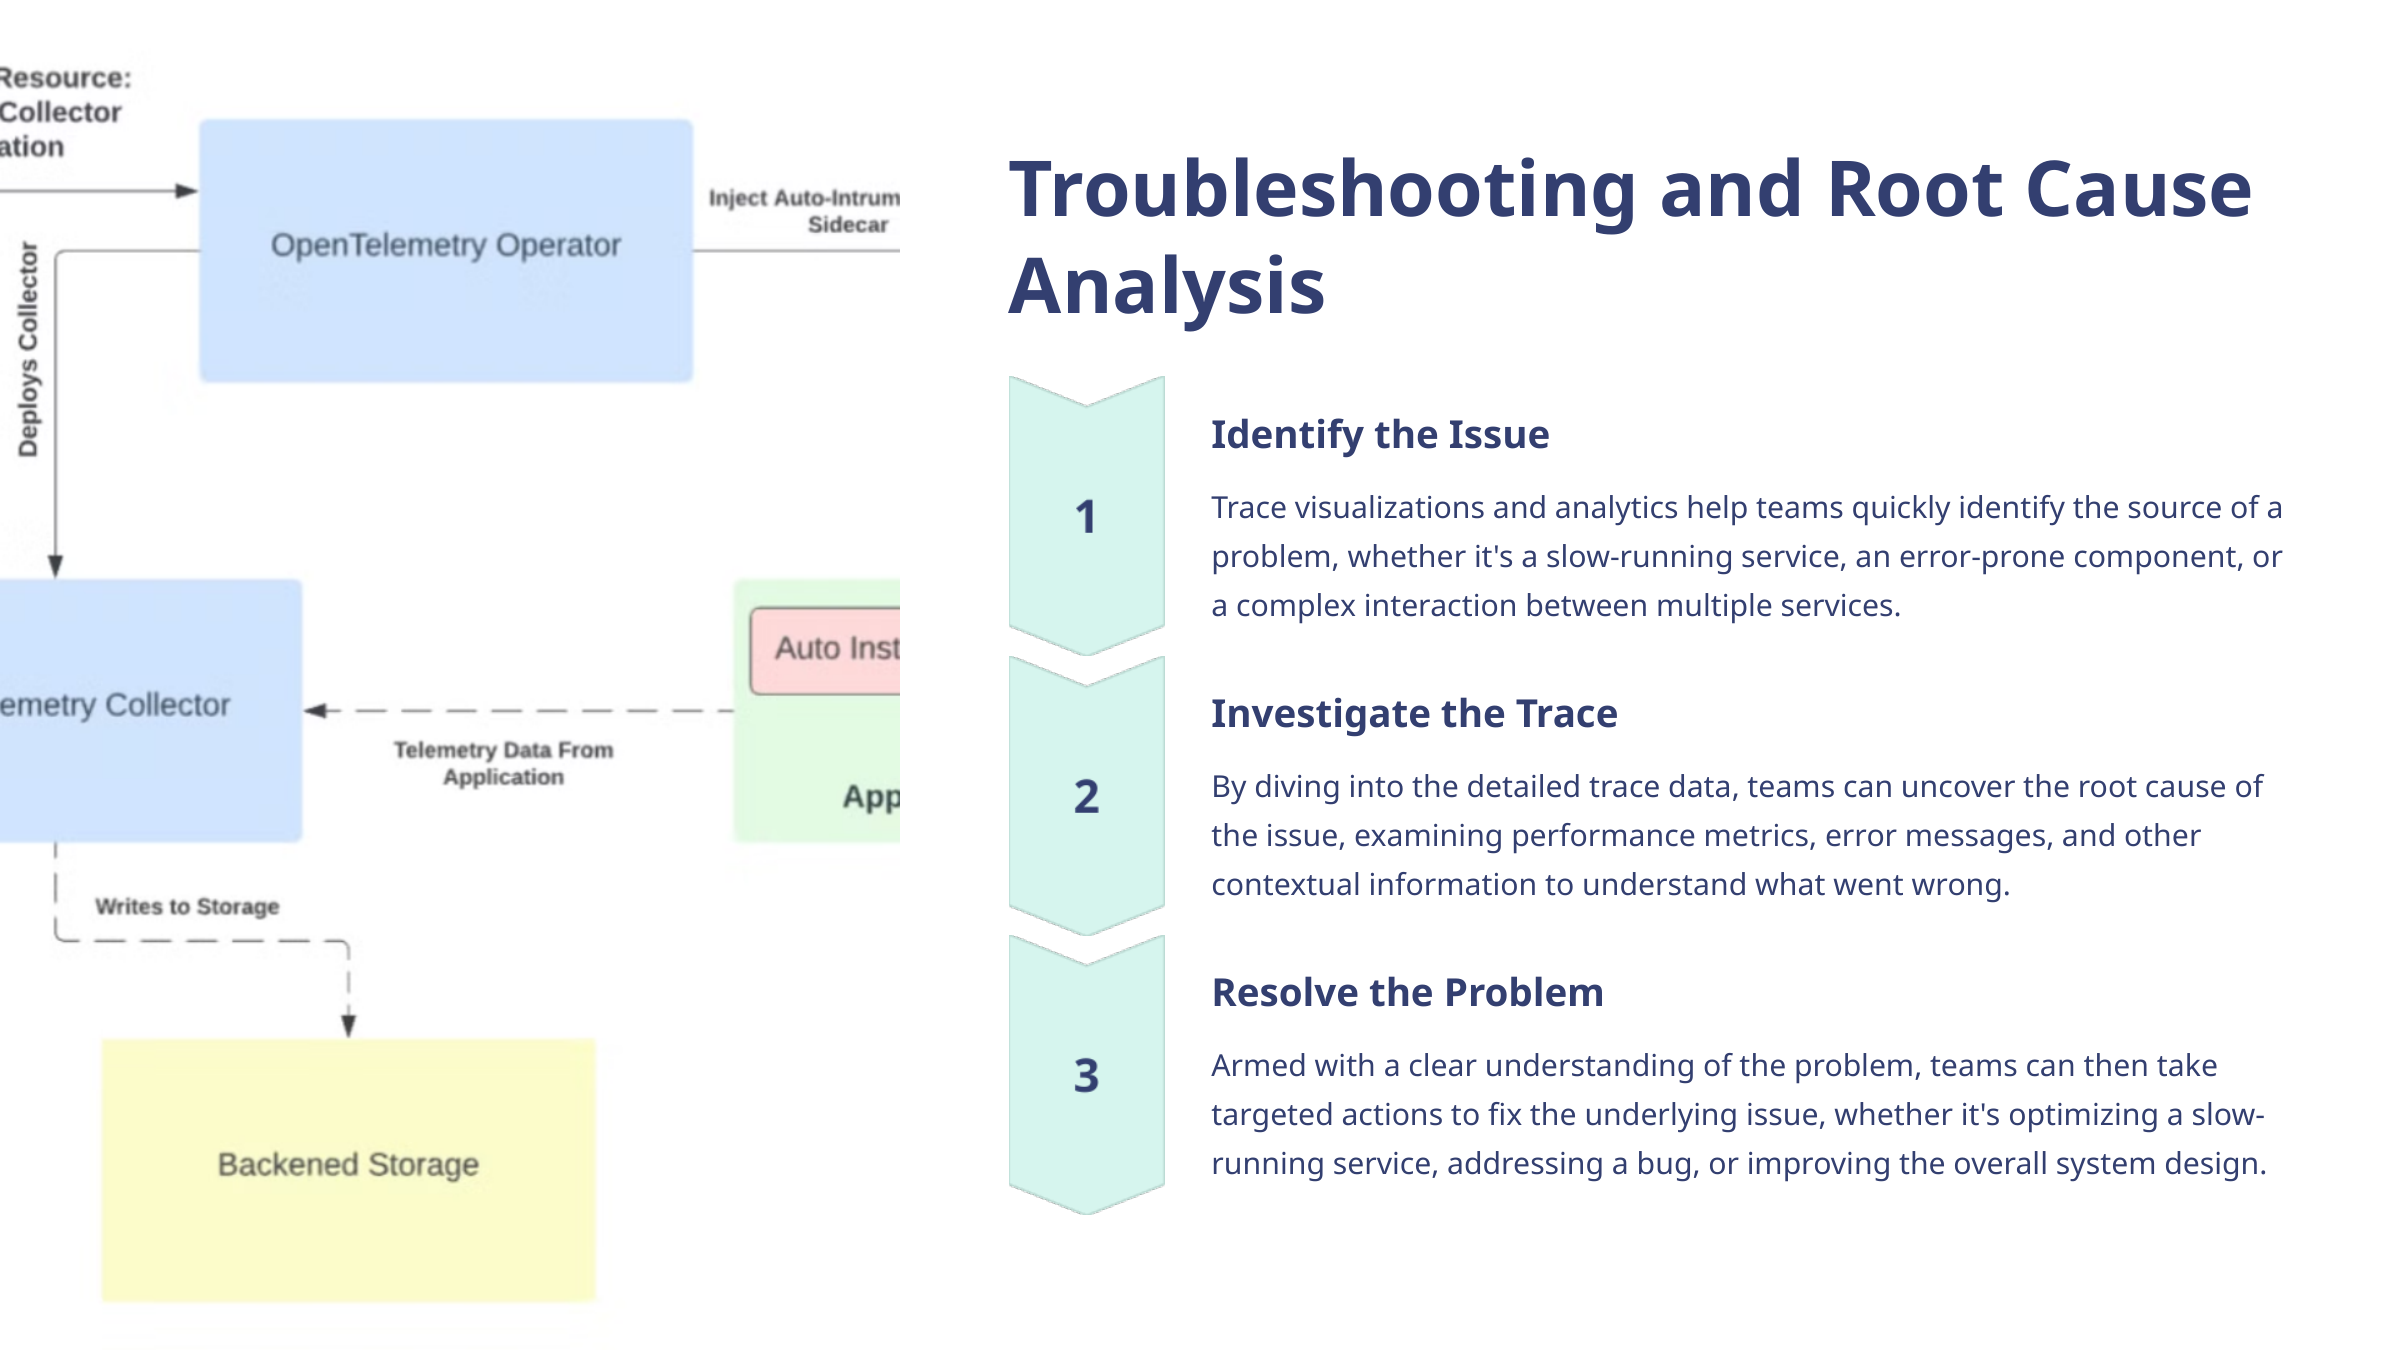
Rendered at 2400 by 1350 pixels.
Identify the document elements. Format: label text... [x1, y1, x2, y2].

text_box Investigate the Trace [1211, 687, 1732, 736]
text_box Trace visualizations and analytics help teams quickly identify the source of a problem, whether it's a slow-running service, an error-prone component, or a complex interaction between multiple services. [1211, 475, 2291, 625]
text_box Resolve the Problem [1211, 966, 1706, 1015]
picture [1008, 376, 1165, 1215]
text_box Armed with a clear understanding of the problem, teams can then take targeted actions to fix the underlying issue, whether it's optimizing a slow-running service, addressing a bug, or improving the overall system design. [1211, 1033, 2291, 1184]
text_box Troubleshooting and Root Cause Analysis [1009, 135, 2291, 331]
text_box By diving into the detailed trace data, teams can uncover the root cause of the issue, examining performance metrics, error messages, and other contextual information to understand what went wrong. [1211, 754, 2291, 905]
text_box Identify the Issue [1211, 408, 1634, 457]
picture [0, 0, 900, 1350]
